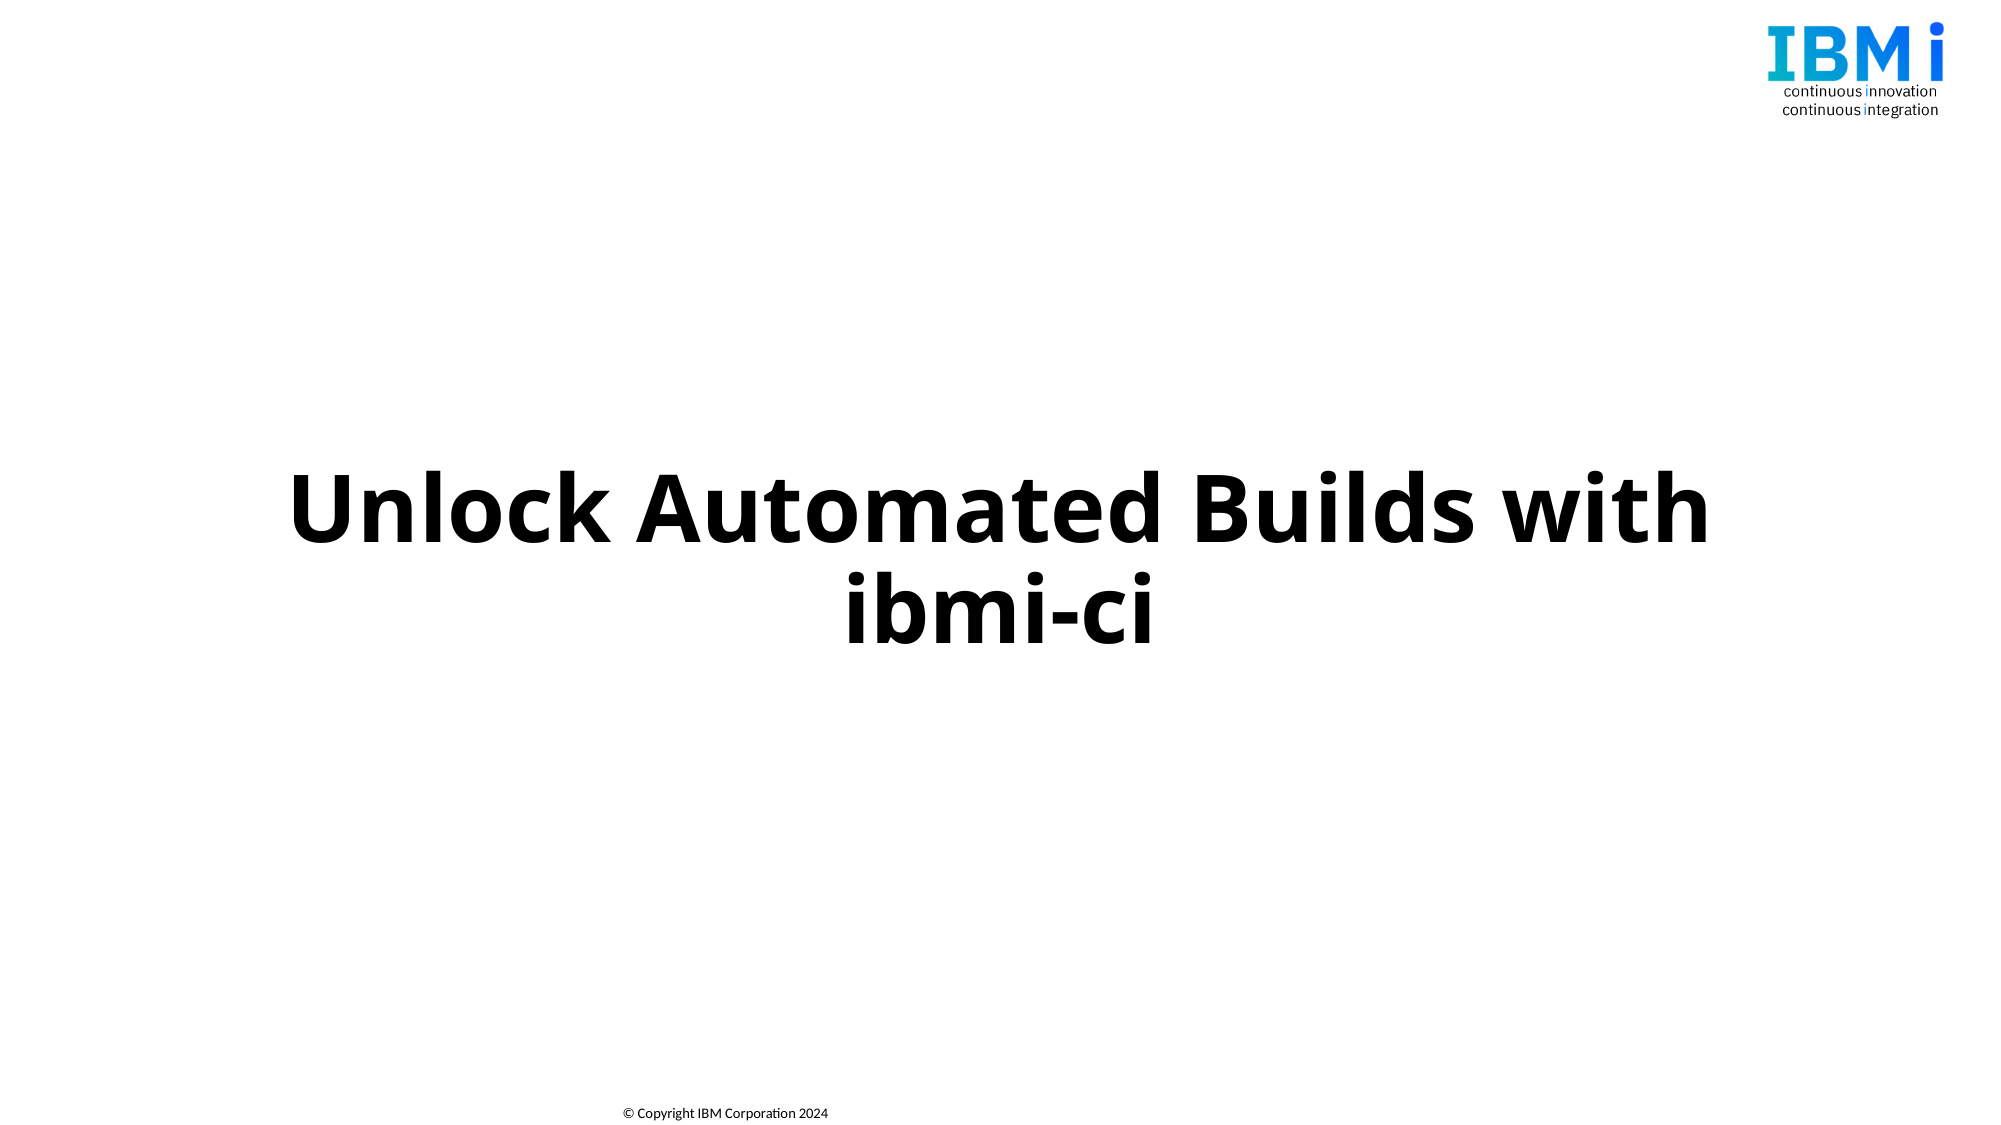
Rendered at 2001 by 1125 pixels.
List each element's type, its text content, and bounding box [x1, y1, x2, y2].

title Unlock Automated Builds with ibmi-ci [162, 526, 1838, 599]
picture [1761, 5, 1961, 124]
